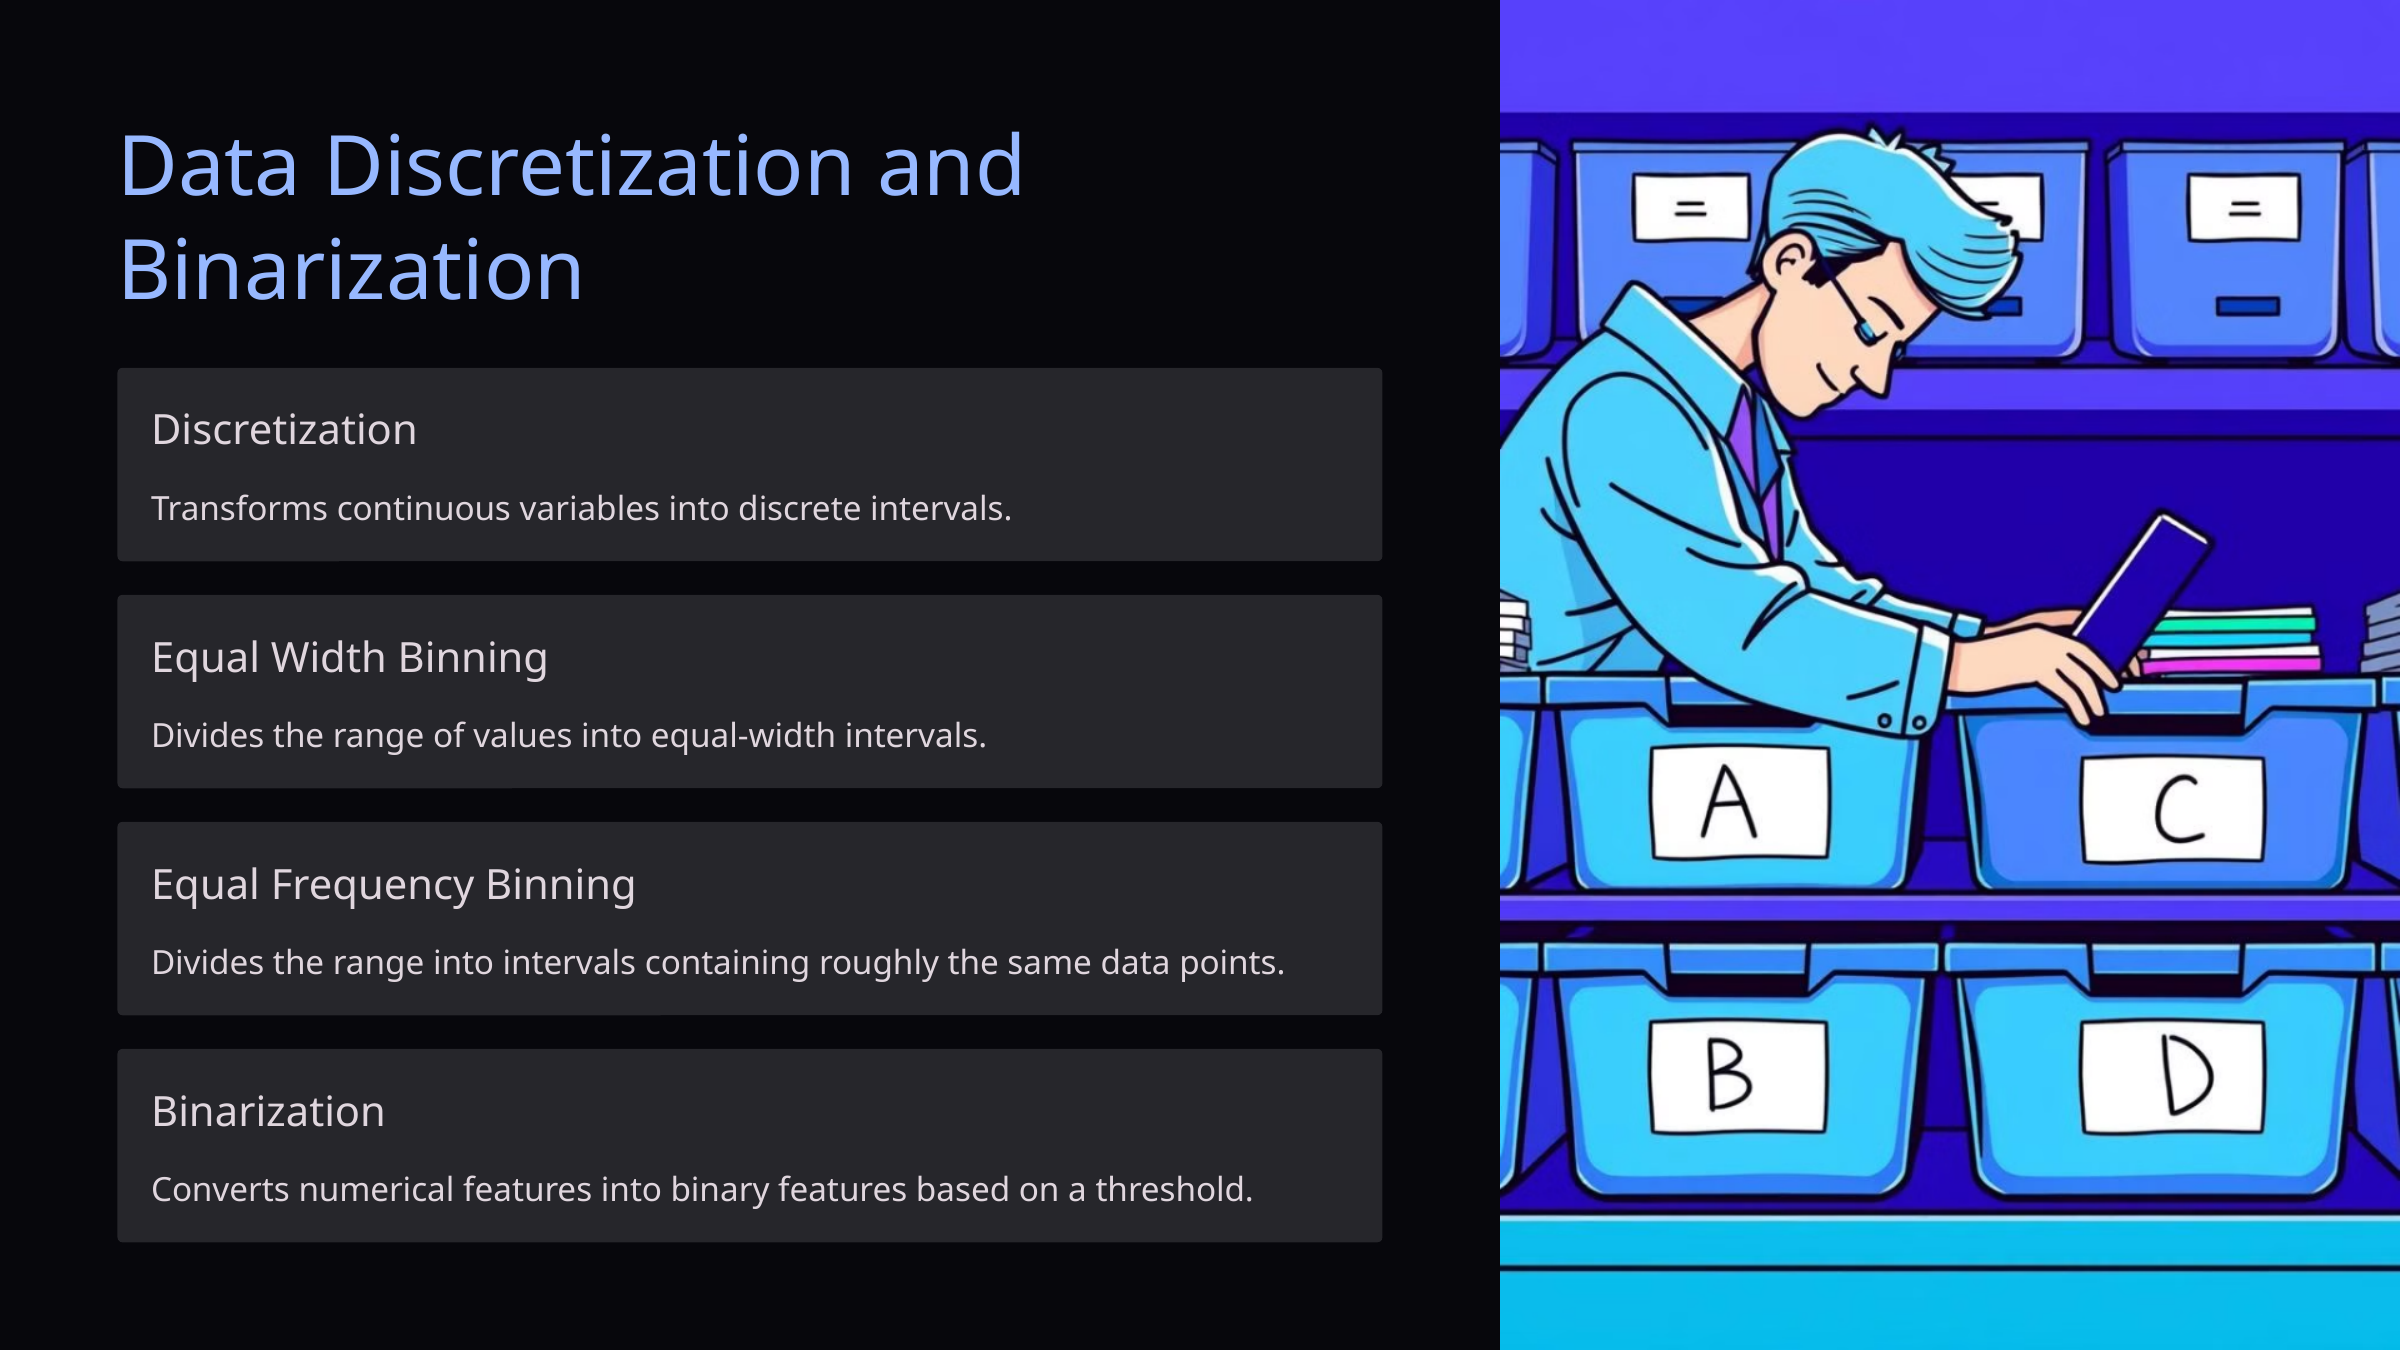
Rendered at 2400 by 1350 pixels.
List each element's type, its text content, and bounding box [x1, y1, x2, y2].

text_box Transforms continuous variables into discrete intervals. [151, 473, 1349, 528]
text_box [117, 367, 1383, 562]
text_box Equal Frequency Binning [151, 855, 676, 908]
text_box Discretization [151, 401, 571, 454]
text_box Data Discretization and Binarization [117, 107, 1383, 318]
text_box Converts numerical features into binary features based on a threshold. [151, 1155, 1349, 1209]
text_box Divides the range into intervals containing roughly the same data points. [151, 927, 1349, 982]
text_box [117, 1048, 1383, 1243]
text_box Divides the range of values into equal-width intervals. [151, 700, 1349, 755]
picture [1499, 1261, 2400, 1274]
text_box Binarization [151, 1082, 571, 1135]
picture [1499, 0, 2400, 1225]
text_box [117, 821, 1383, 1016]
text_box [117, 594, 1383, 789]
text_box Equal Width Binning [151, 628, 583, 681]
